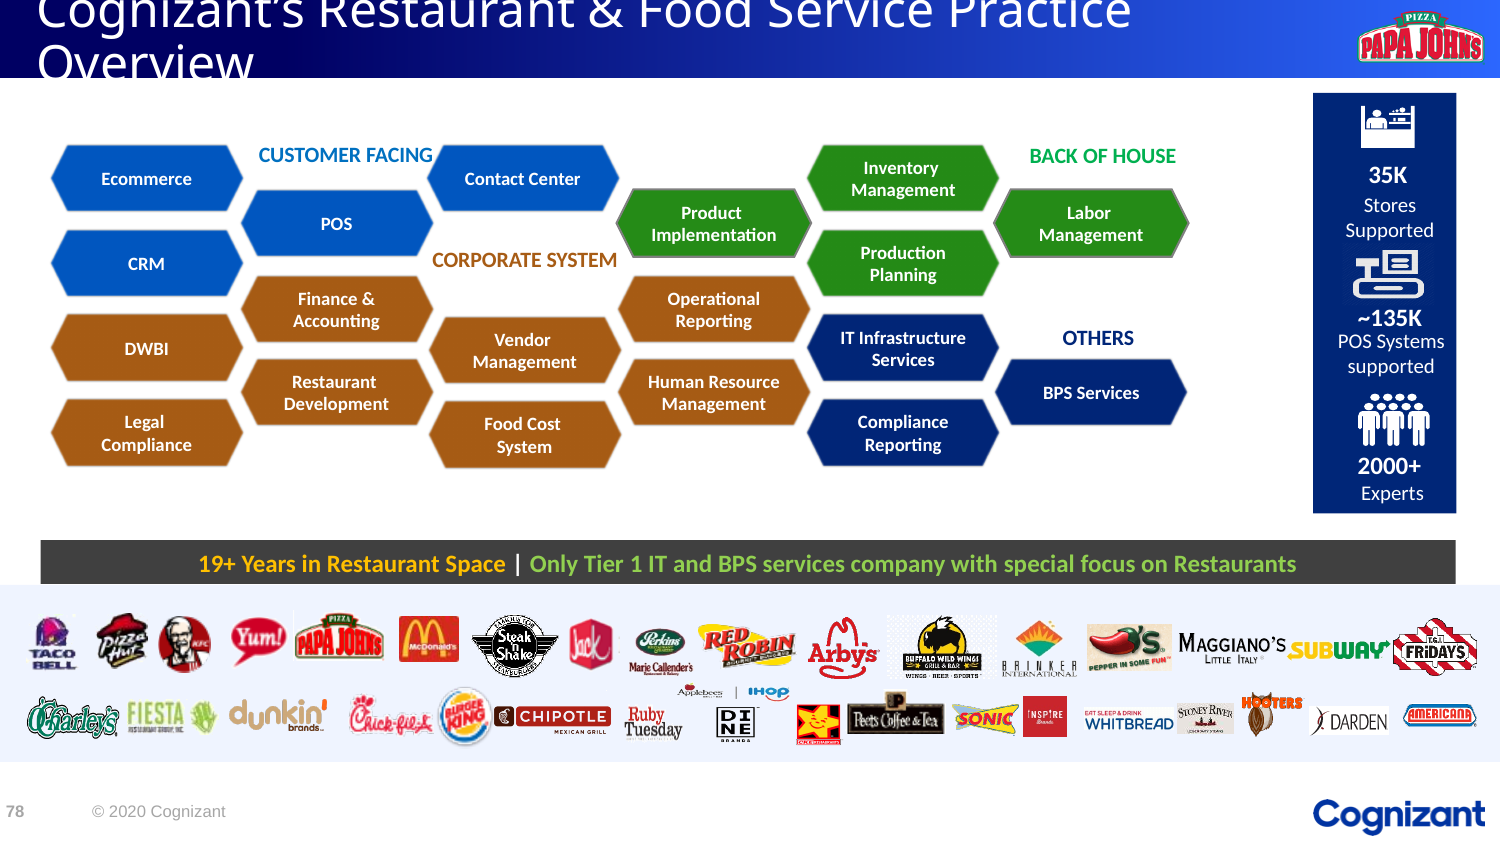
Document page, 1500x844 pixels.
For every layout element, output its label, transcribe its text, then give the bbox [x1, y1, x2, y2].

picture [229, 699, 327, 731]
picture [569, 618, 620, 678]
picture [1402, 703, 1478, 727]
picture [1313, 799, 1485, 836]
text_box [23, 610, 1478, 751]
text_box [49, 132, 1193, 469]
text_box [0, 584, 1500, 763]
text_box 19+ Years in Restaurant Space | Only Tier 1 IT and BPS services company with special focus on Restaurants [40, 540, 1456, 584]
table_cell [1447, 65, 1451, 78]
picture [1269, 628, 1408, 672]
picture [127, 700, 219, 735]
picture [1023, 696, 1067, 737]
picture [1242, 692, 1305, 737]
picture [952, 704, 1019, 736]
title Cognizant’s Restaurant & Food Service Practice Overview [36, 0, 1342, 78]
picture [491, 703, 614, 739]
picture [844, 689, 946, 734]
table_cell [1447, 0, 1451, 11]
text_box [1313, 92, 1470, 514]
picture [1357, 11, 1485, 65]
